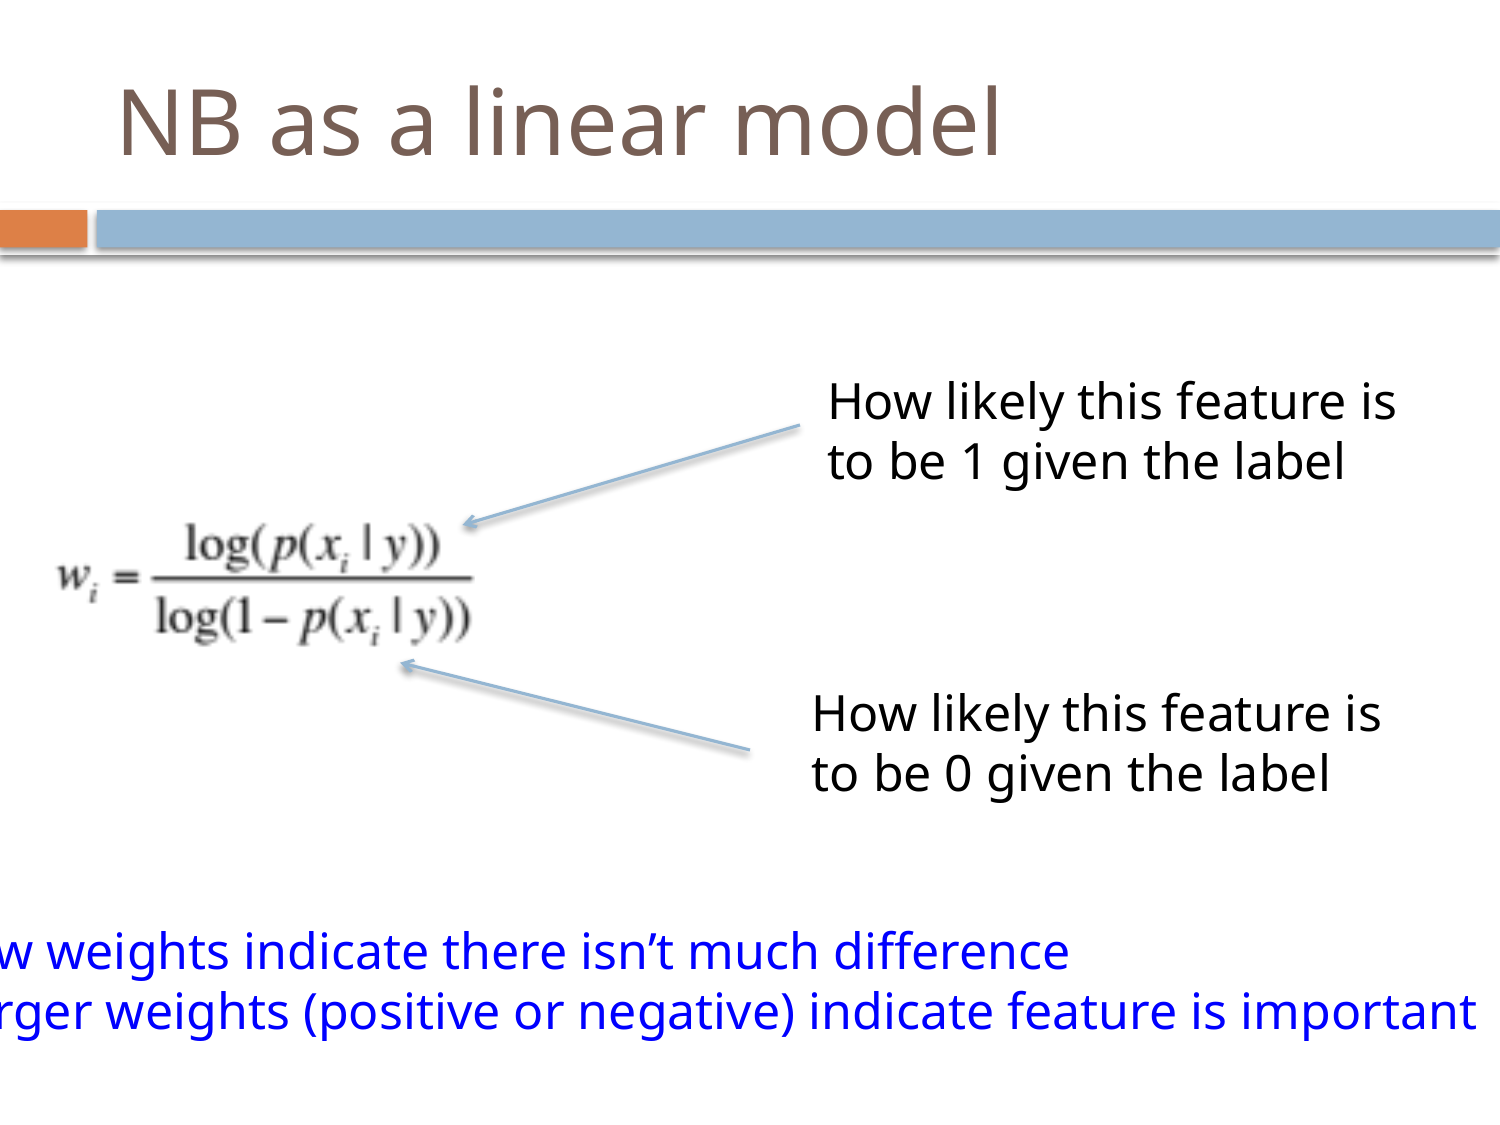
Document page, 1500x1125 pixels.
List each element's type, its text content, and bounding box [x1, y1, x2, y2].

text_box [49, 508, 476, 651]
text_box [462, 424, 801, 526]
text_box How likely this feature is to be 0 given the label [797, 674, 1423, 810]
text_box How likely this feature is to be 1 given the label [812, 362, 1438, 498]
title NB as a linear model [100, 37, 1438, 200]
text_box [399, 662, 751, 751]
text_box low weights indicate there isn’t much difference larger weights (positive or negative) indicate feature is important [0, 912, 1493, 1048]
